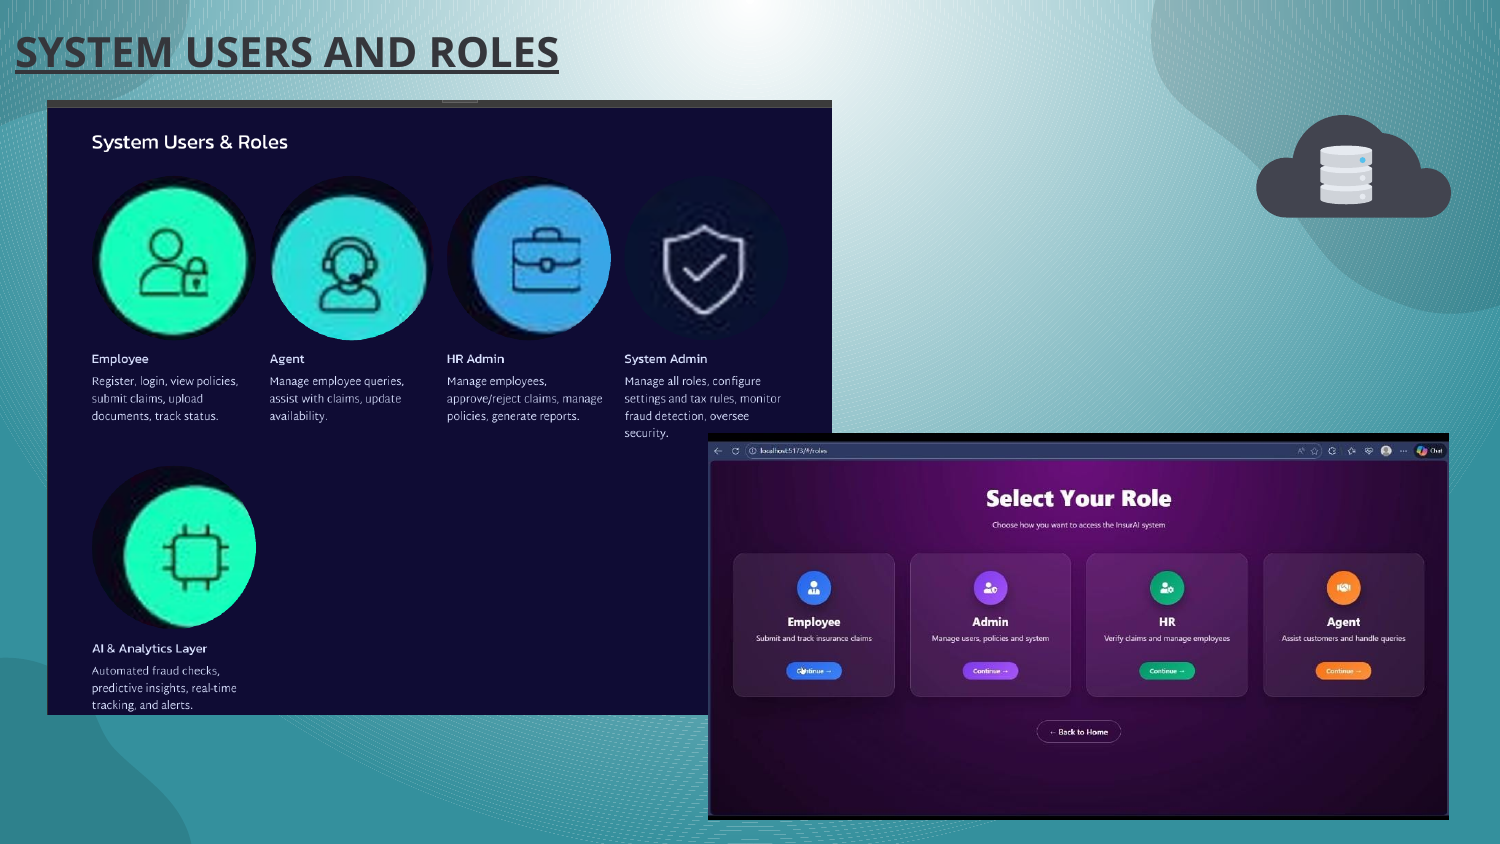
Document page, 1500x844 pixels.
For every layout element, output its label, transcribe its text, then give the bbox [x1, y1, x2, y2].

picture [47, 100, 1450, 820]
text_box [1256, 114, 1452, 218]
title SYSTEM USERS AND ROLES [0, 10, 1264, 105]
